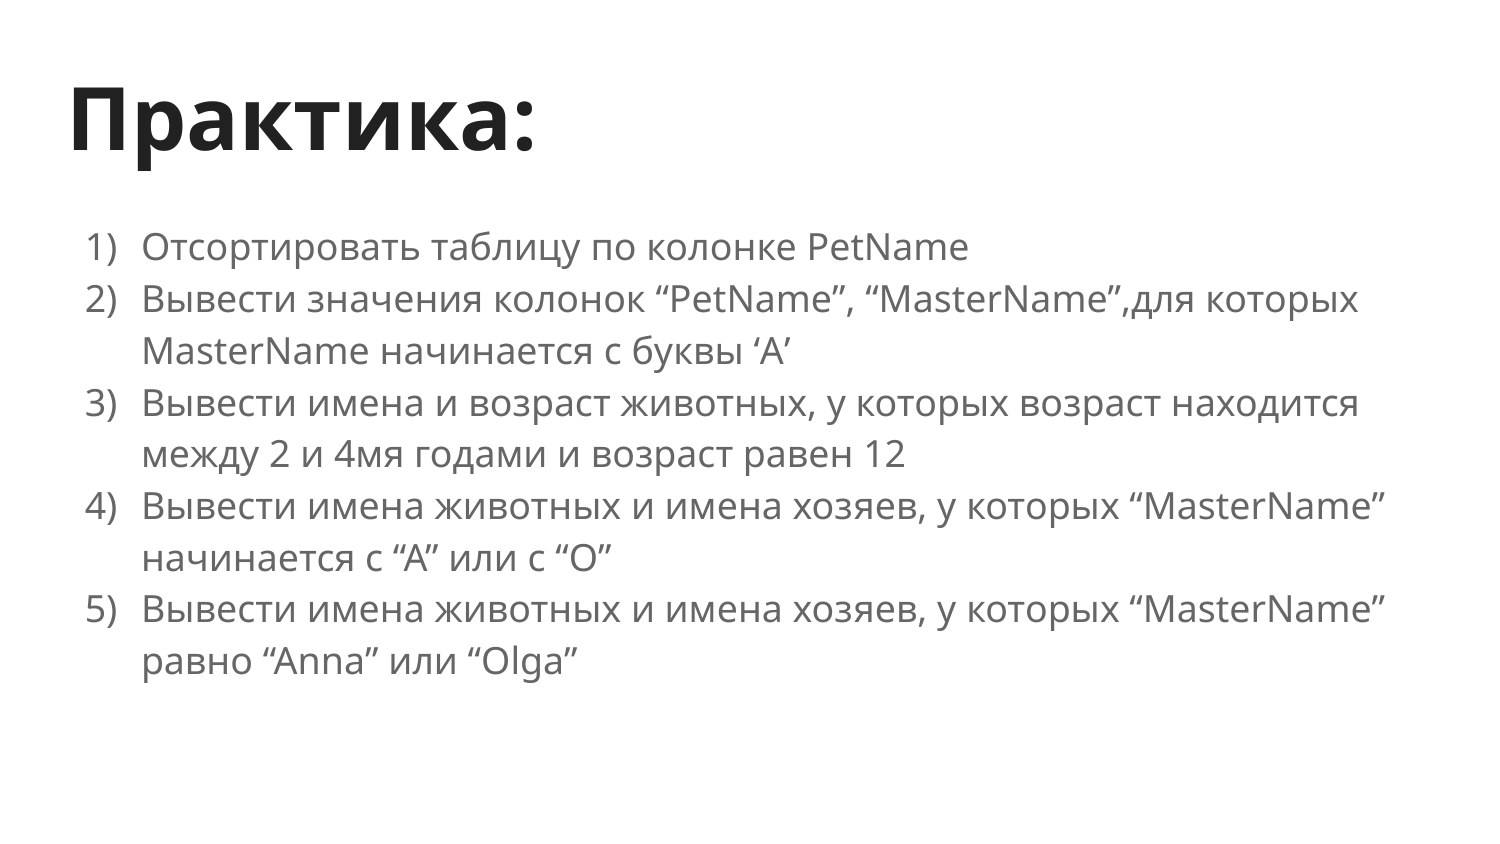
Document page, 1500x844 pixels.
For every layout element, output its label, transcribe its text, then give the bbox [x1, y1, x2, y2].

title Практика: [51, 48, 1449, 180]
list Отсортировать таблицу по колонке PetName Вывести значения колонок “PetName”, “MasterName”,для которых MasterName начинается с буквы ‘A’ Вывести имена и возраст животных, у которых возраст находится между 2 и 4мя годами и возраст равен 12 Вывести имена животных и имена хозяев, у которых “MasterName” начинается с “А” или с “О” Вывести имена животных и имена хозяев, у которых “MasterName” равно “Аnna” или “Оlga” [51, 201, 1449, 750]
